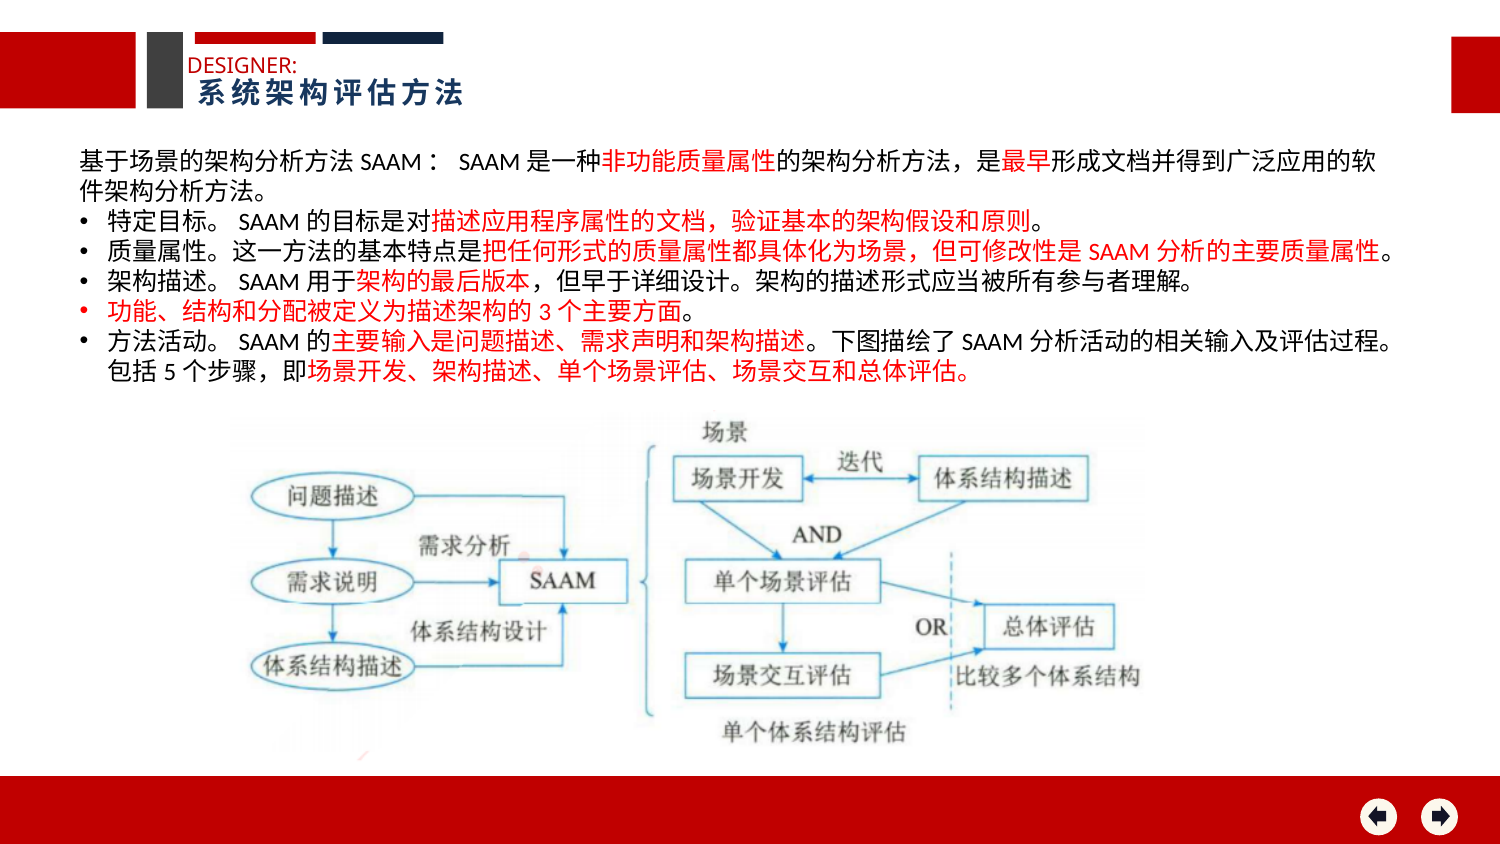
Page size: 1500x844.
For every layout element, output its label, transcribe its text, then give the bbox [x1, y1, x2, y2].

text_box 系统架构评估方法 [182, 67, 933, 118]
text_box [194, 31, 444, 45]
text_box 基于场景的架构分析方法SAAM：SAAM是一种非功能质量属性的架构分析方法，是最早形成文档并得到广泛应用的软件架构分析方法。 特定目标。SAAM的目标是对描述应用程序属性的文档，验证基本的架构假设和原则。 质量属性。这一方法的基本特点是把任何形式的质量属性都具体化为场景，但可修改性是SAAM分析的主要质量属性。 架构描述。SAAM用于架构的最后版本，但早于详细设计。架构的描述形式应当被所有参与者理解。 功能、结构和分配被定义为描述架构的3个主要方面。 方法活动。SAAM的主要输入是问题描述、需求声明和架构描述。下图描绘了SAAM分析活动的相关输入及评估过程。包括5个步骤，即场景开发、架构描述、单个场景评估、场景交互和总体评估。 [64, 138, 1415, 393]
picture [229, 409, 1163, 764]
text_box DESIGNER: [172, 43, 313, 85]
